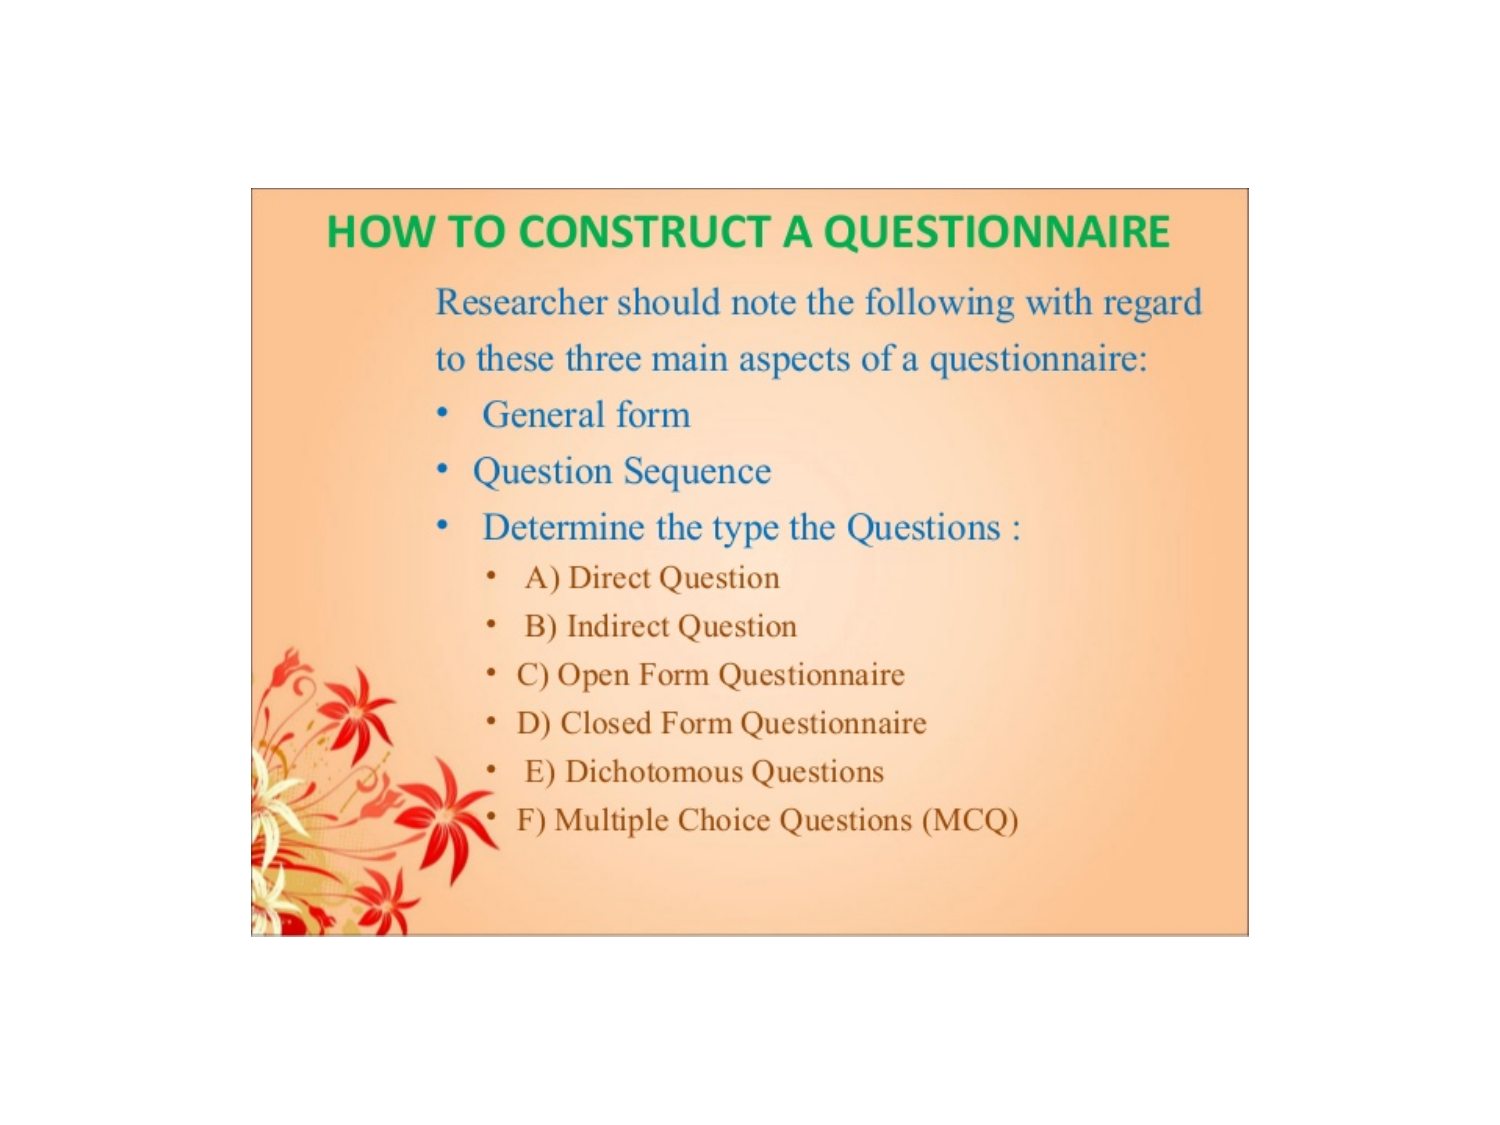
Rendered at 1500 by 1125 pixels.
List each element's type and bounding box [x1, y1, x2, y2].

picture [251, 187, 1249, 937]
